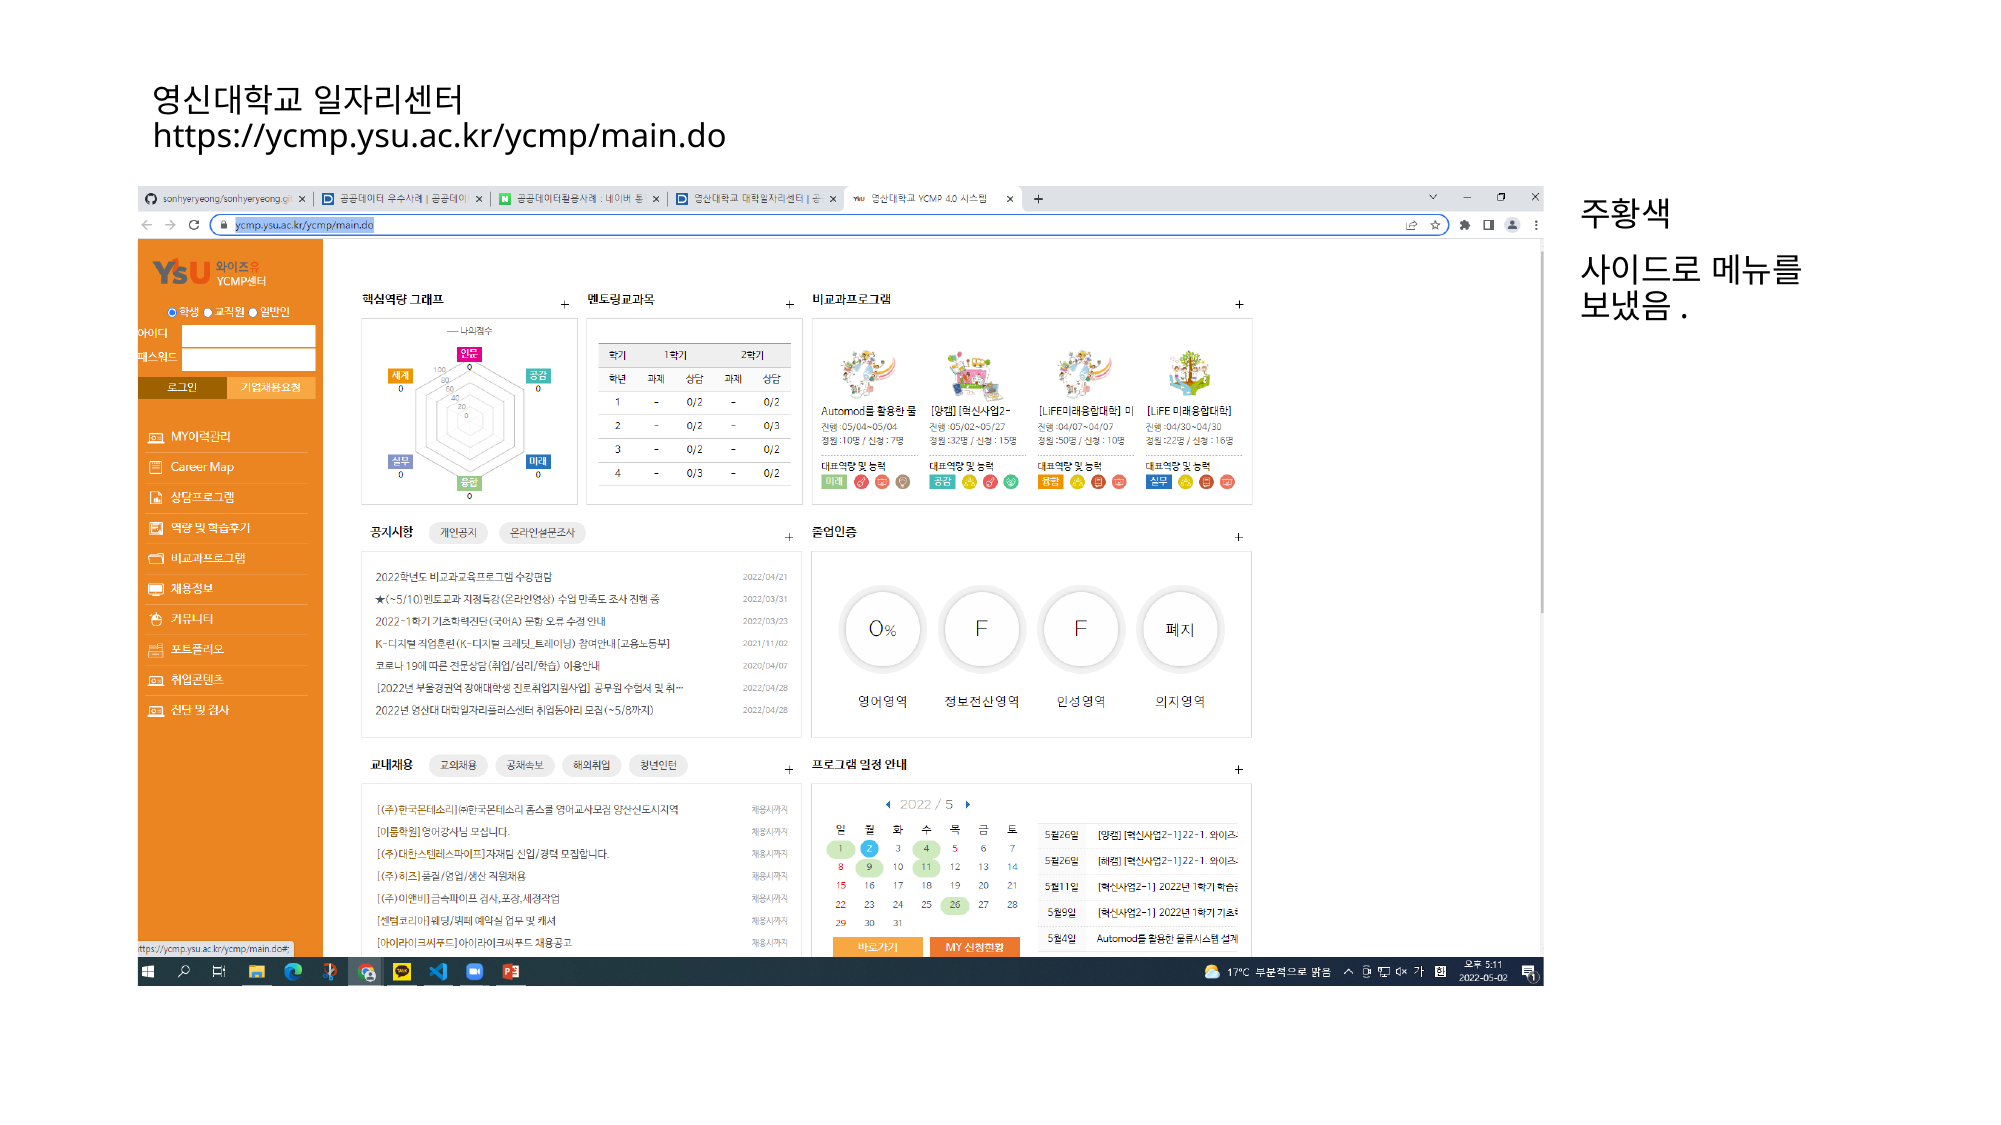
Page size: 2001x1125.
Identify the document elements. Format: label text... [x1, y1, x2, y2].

title 영신대학교 일자리센터 https://ycmp.ysu.ac.kr/ycmp/main.do [137, 75, 1899, 162]
list 주황색 사이드로 메뉴를 보냈음. [1565, 189, 1899, 986]
picture [137, 186, 1544, 986]
